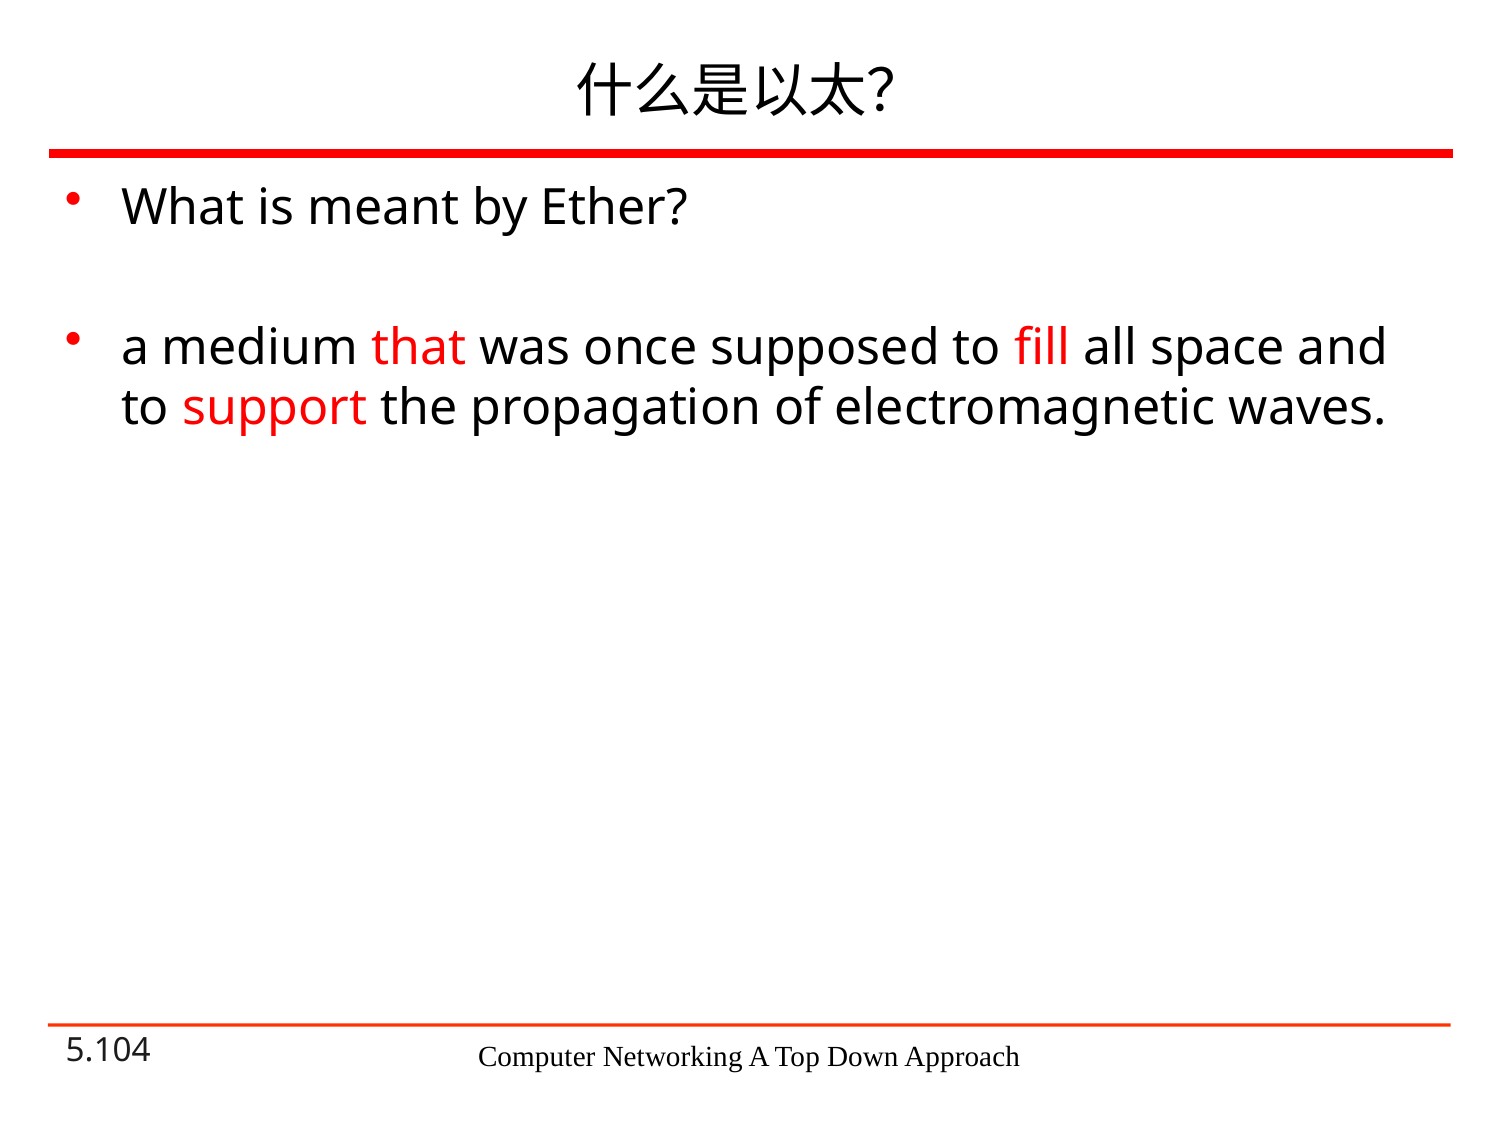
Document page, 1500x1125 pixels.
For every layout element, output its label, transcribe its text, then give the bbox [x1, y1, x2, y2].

title 什么是以太？ [49, 35, 1451, 141]
list What is meant by Ether? a medium that was once supposed to fill all space and to support the propagation of electromagnetic waves. [49, 166, 1451, 1018]
